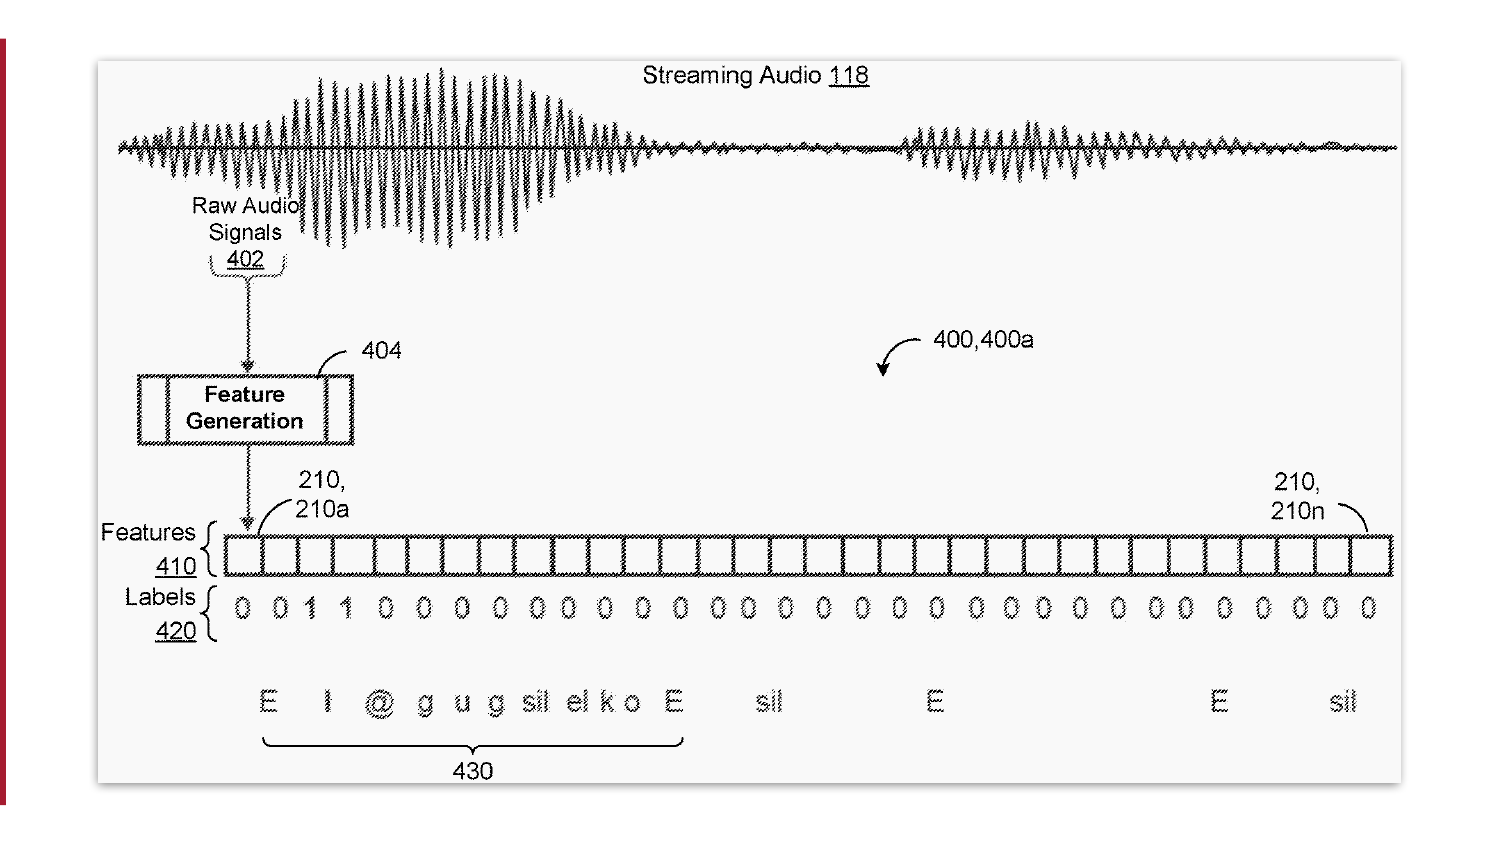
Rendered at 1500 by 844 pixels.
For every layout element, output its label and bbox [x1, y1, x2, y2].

picture [98, 60, 1401, 783]
